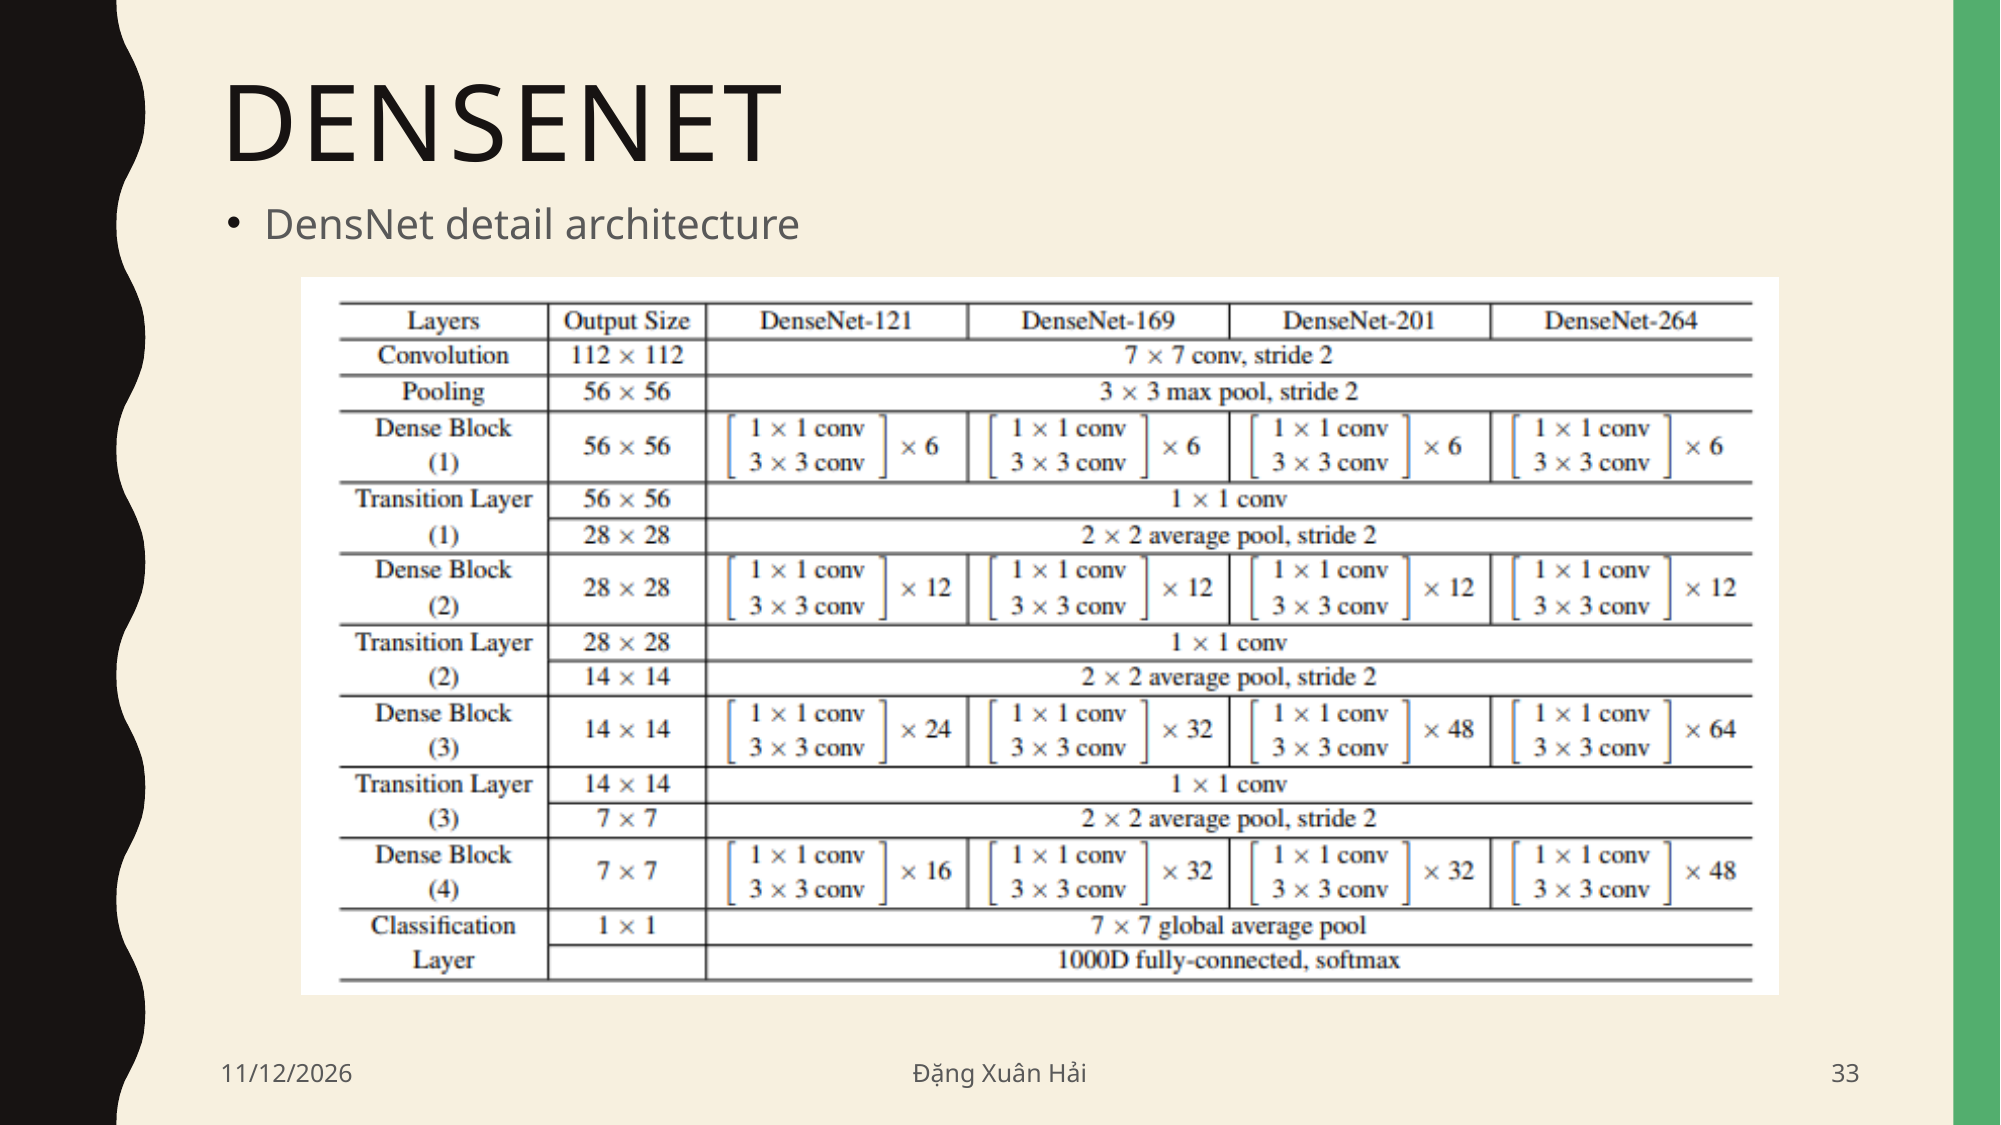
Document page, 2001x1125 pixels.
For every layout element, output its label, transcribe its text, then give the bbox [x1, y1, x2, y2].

title DenseNet [205, 62, 1875, 308]
list DensNet detail architecture [211, 185, 1882, 257]
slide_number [205, 1045, 588, 1103]
slide_number 33 [1412, 1045, 1875, 1103]
footer Đặng Xuân Hải [662, 1045, 1338, 1103]
picture [301, 277, 1779, 995]
